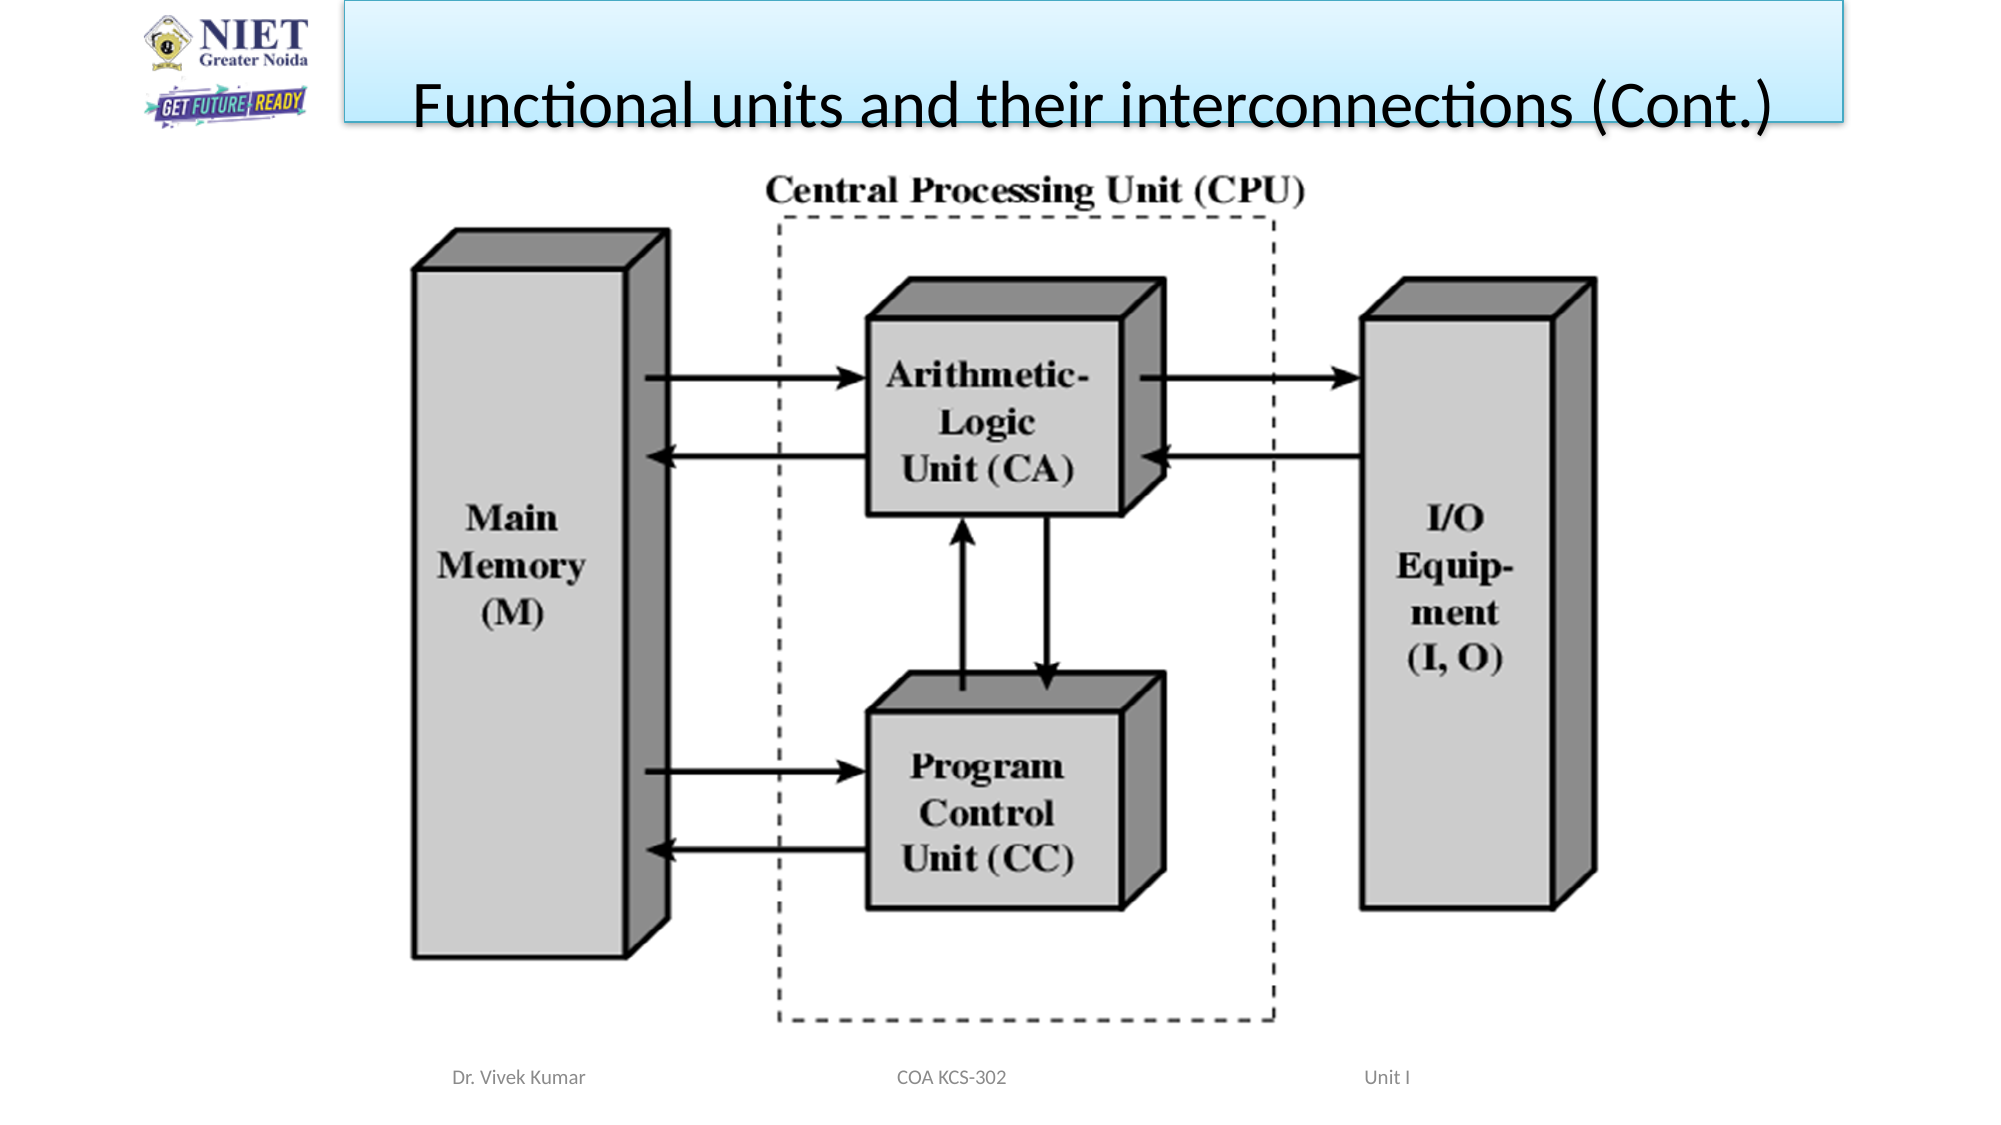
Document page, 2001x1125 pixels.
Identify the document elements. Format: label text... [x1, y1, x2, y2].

list Dr. Vivek Kumar COA KCS-302 Unit I [294, 1051, 1446, 1097]
text_box Functional units and their interconnections (Cont.) [344, 0, 1844, 123]
picture [106, 3, 345, 139]
picture [397, 159, 1610, 1029]
